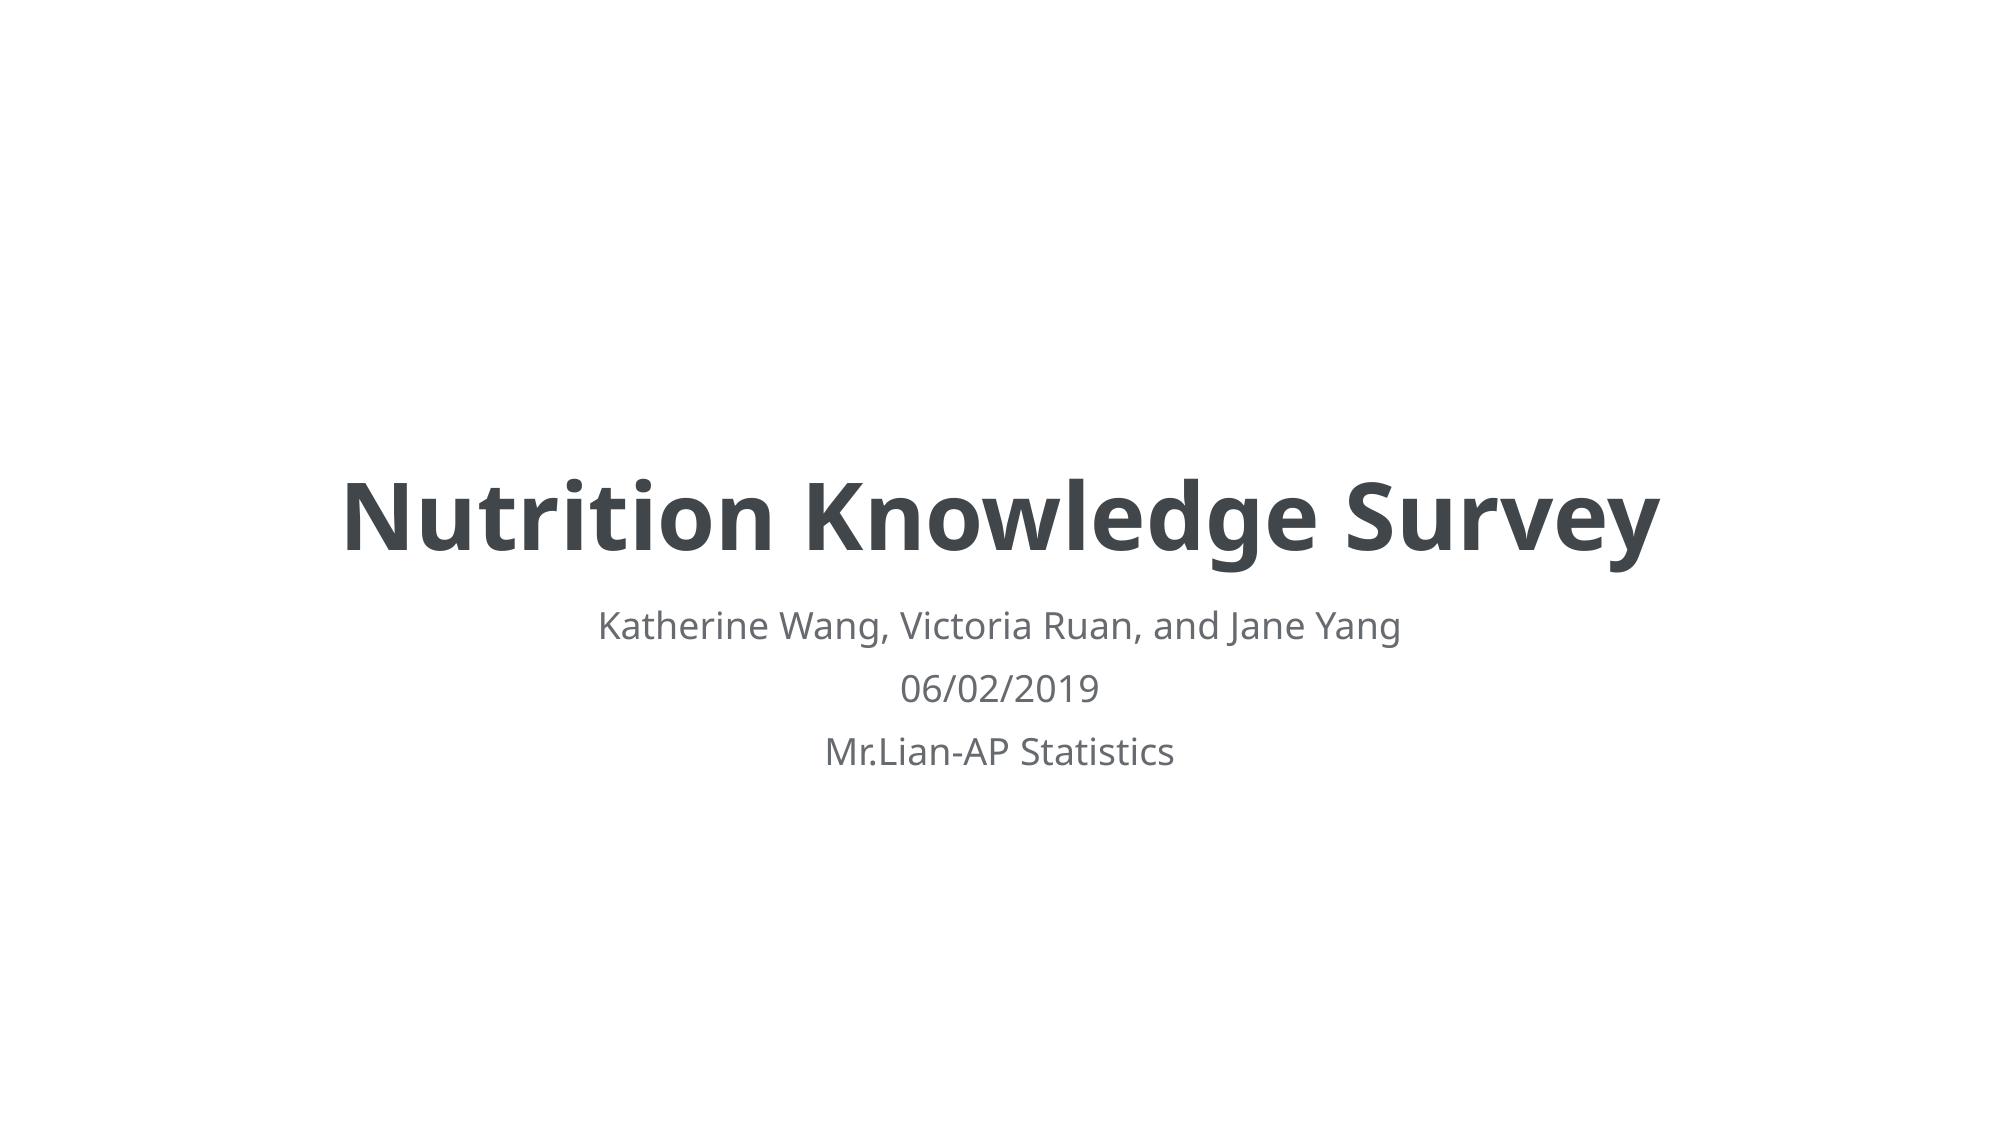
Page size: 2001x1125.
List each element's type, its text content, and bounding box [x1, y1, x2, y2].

text_box Katherine Wang, Victoria Ruan, and Jane Yang 06/02/2019 Mr.Lian-AP Statistics [166, 577, 1834, 786]
text_box Nutrition Knowledge Survey [166, 189, 1834, 577]
